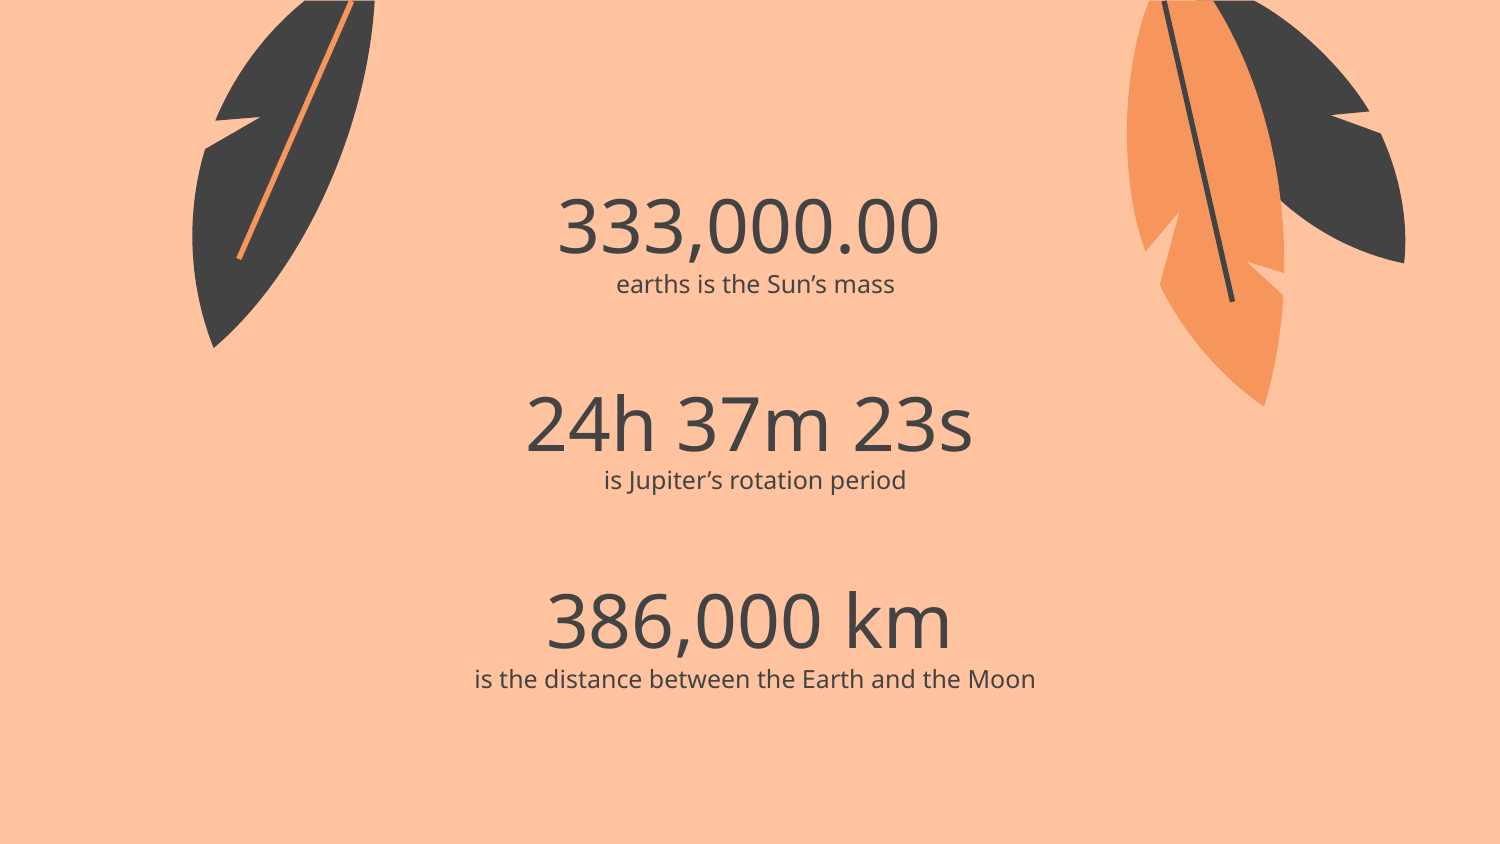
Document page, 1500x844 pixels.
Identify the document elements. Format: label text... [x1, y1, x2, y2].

title 24h 37m 23s [260, 416, 1240, 467]
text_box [185, 0, 1410, 408]
subtitle is Jupiter’s rotation period [364, 467, 1148, 530]
subtitle is the distance between the Earth and the Moon [364, 664, 1148, 729]
title 386,000 km [260, 549, 1240, 664]
